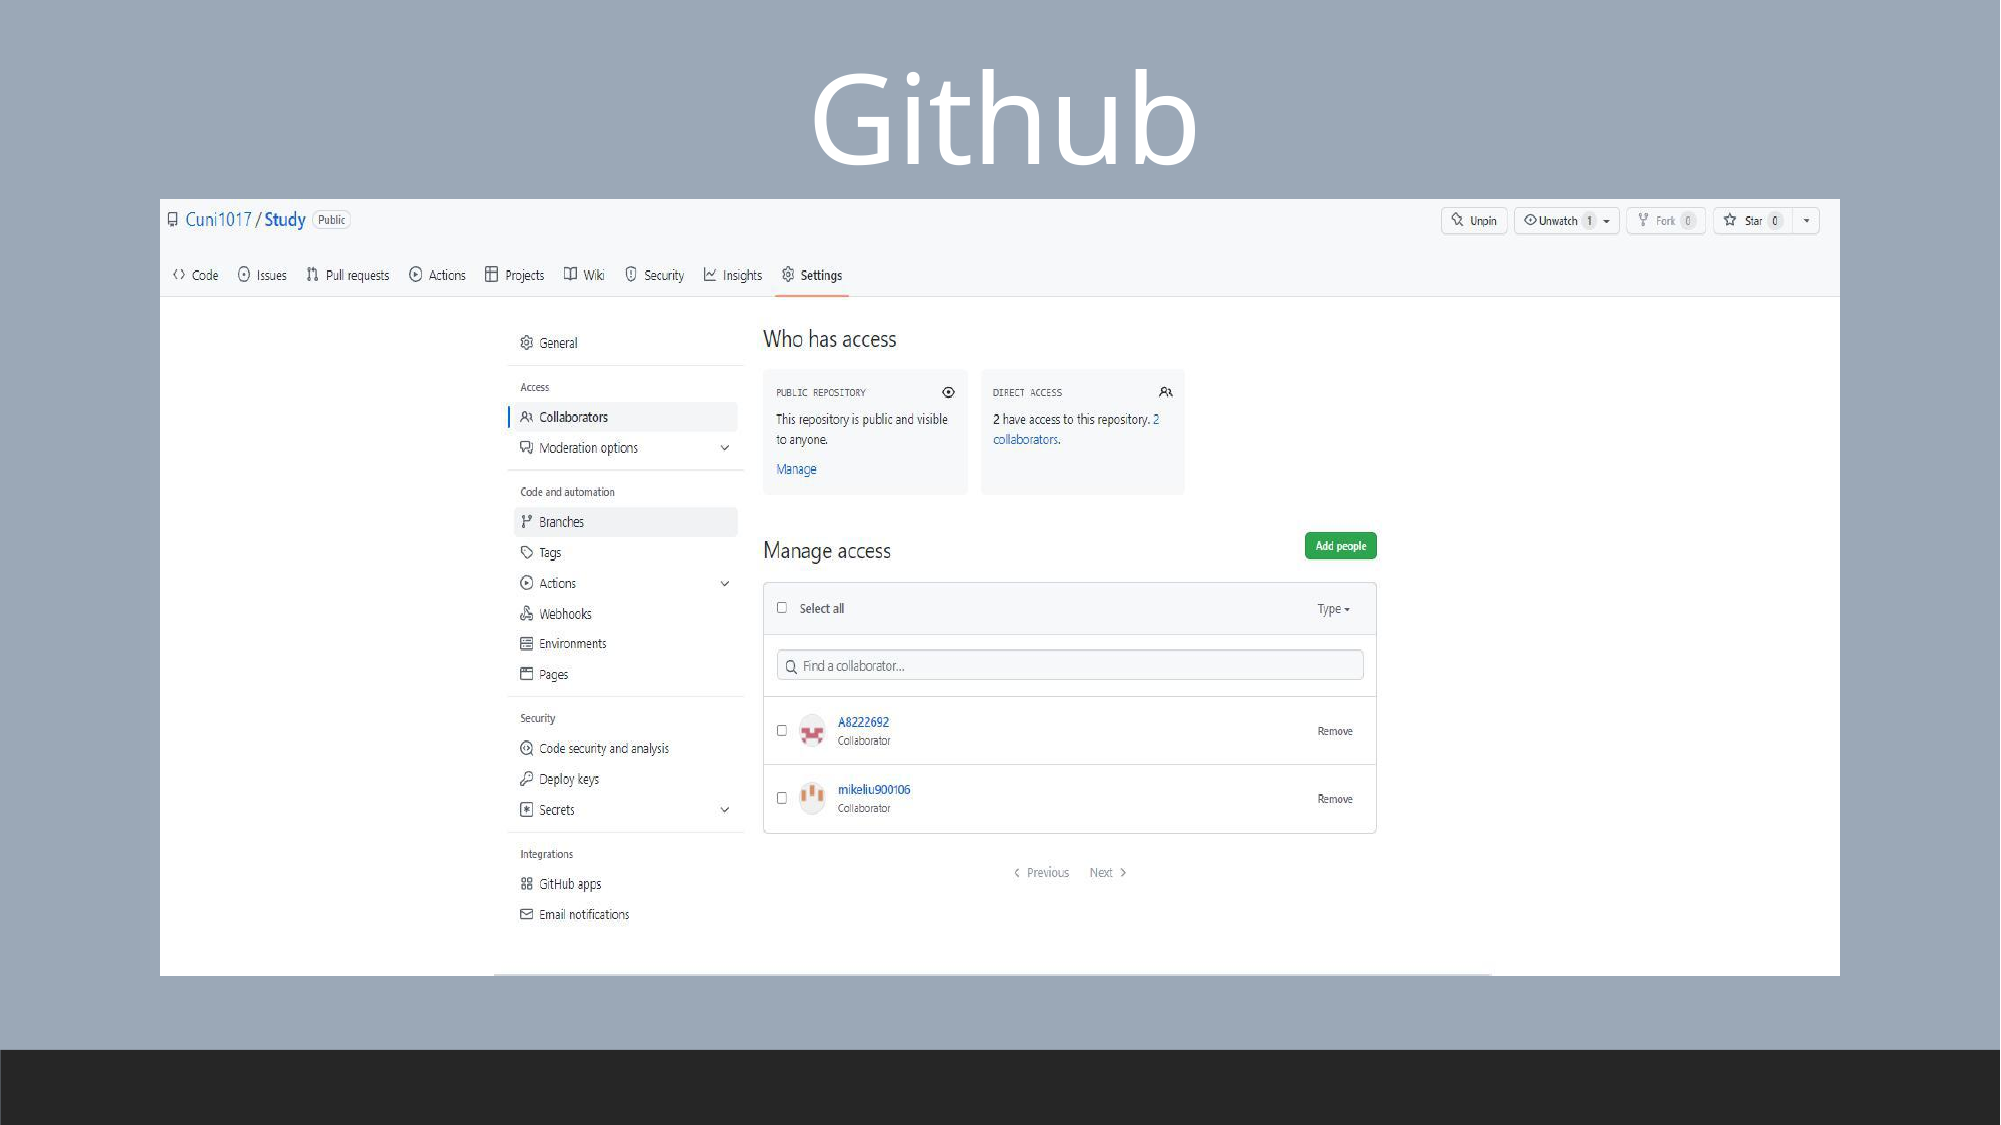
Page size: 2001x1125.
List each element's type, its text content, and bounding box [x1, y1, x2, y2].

text_box Github [179, 24, 1830, 194]
picture [160, 198, 1840, 976]
